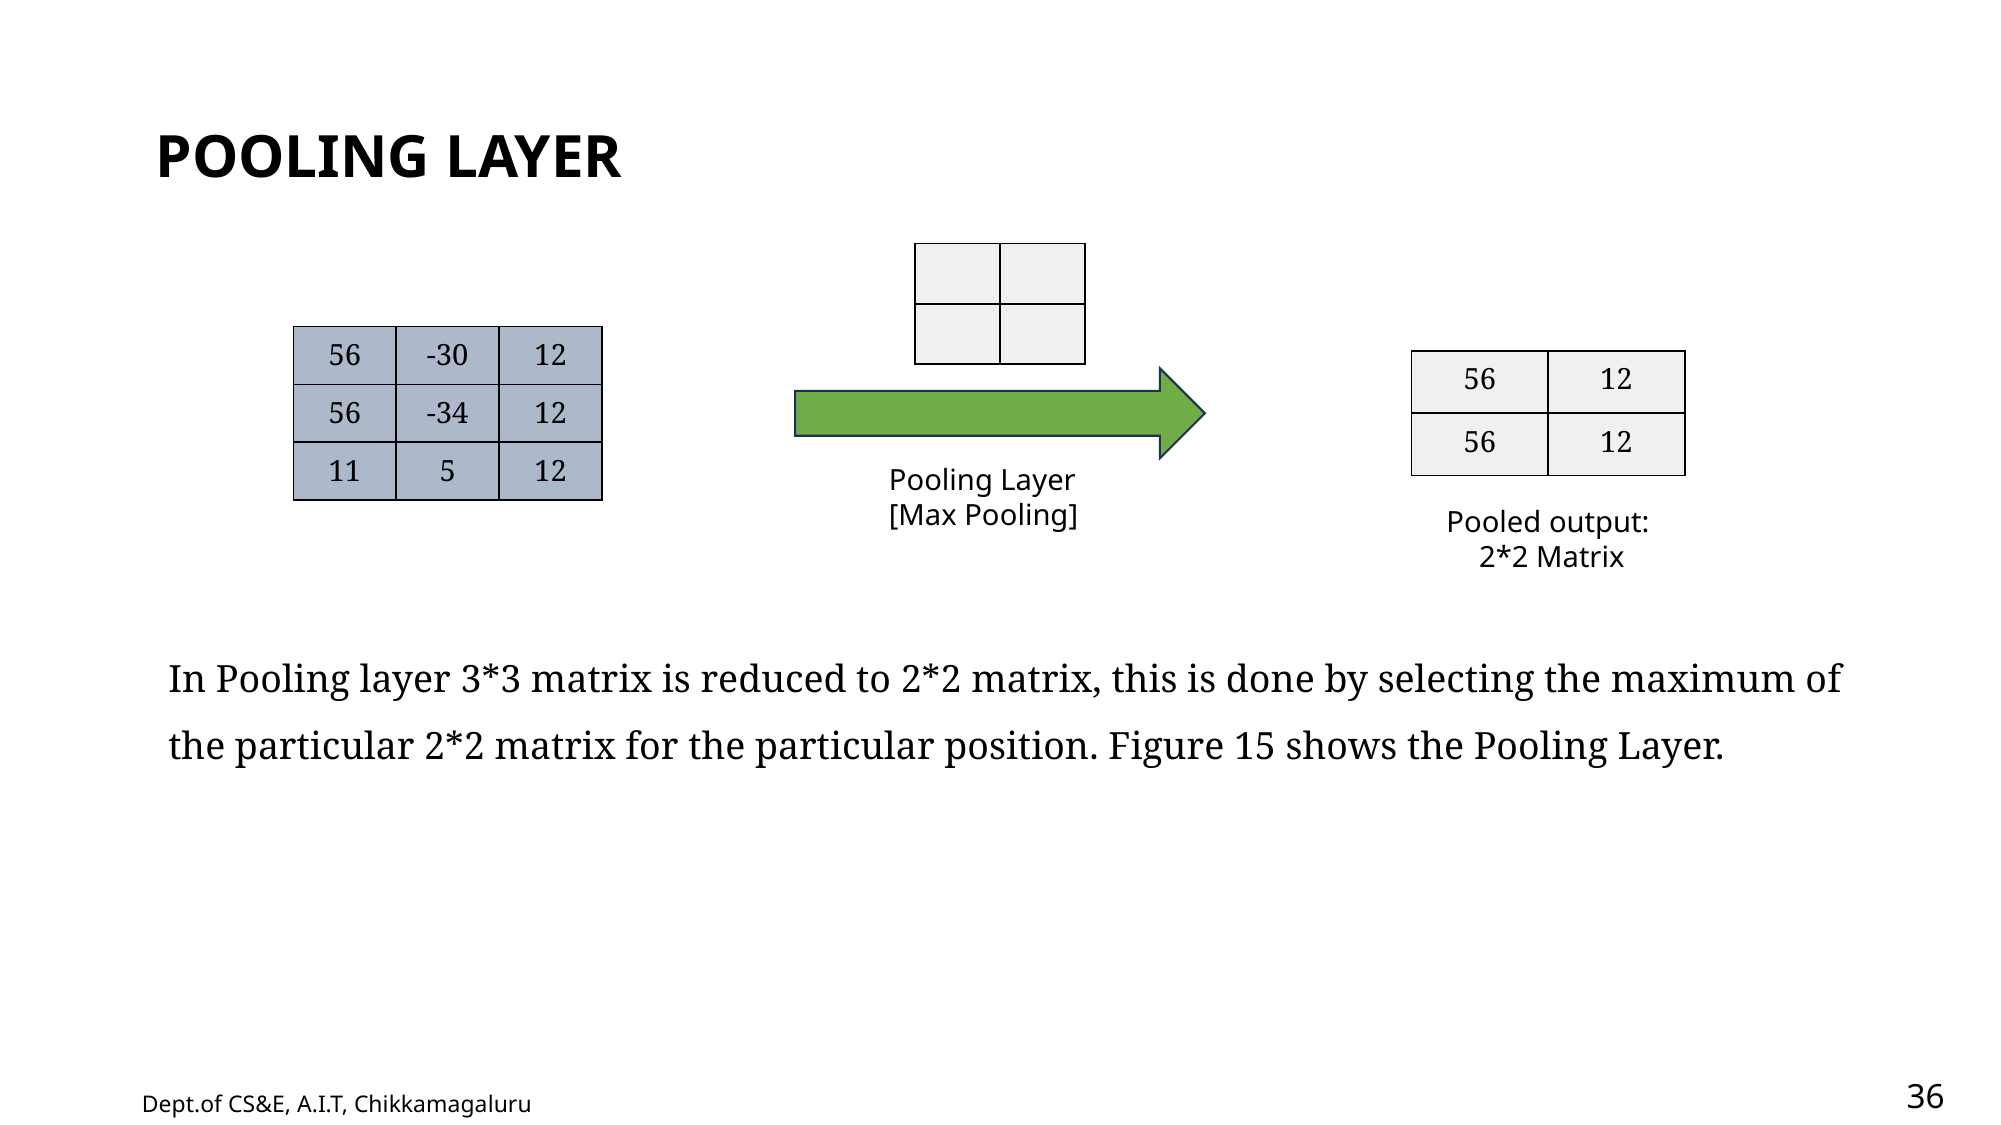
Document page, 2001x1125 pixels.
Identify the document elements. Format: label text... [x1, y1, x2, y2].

text_box Pooling Layer [Max Pooling] [874, 453, 1126, 539]
table_header [916, 244, 999, 303]
text_box In Pooling layer 3*3 matrix is reduced to 2*2 matrix, this is done by selecting the maximum of the particular 2*2 matrix for the particular position. Figure 15 shows the Pooling Layer. [153, 624, 1897, 775]
table_cell [916, 305, 999, 363]
table_header -30 [397, 327, 498, 384]
table_header [1001, 244, 1084, 303]
table_cell 12 [500, 385, 601, 441]
text_box [794, 365, 1207, 461]
table_cell -34 [397, 385, 498, 441]
table_cell 56 [294, 385, 395, 441]
table_cell 12 [1549, 414, 1684, 475]
table_cell 5 [397, 443, 498, 499]
table_header 12 [1549, 352, 1684, 412]
table_cell [1001, 305, 1084, 363]
text_box POOLING LAYER [141, 111, 1475, 197]
text_box Dept.of CS&E, A.I.T, Chikkamagaluru [127, 1082, 599, 1125]
table_cell 12 [500, 443, 601, 499]
table_header 12 [500, 327, 601, 384]
slide_number 36 [1885, 1073, 1960, 1122]
table_cell 56 [1412, 414, 1547, 475]
table_cell 11 [294, 443, 395, 499]
text_box Pooled output: 2*2 Matrix [1400, 496, 1696, 581]
table_header 56 [294, 327, 395, 384]
table_header 56 [1412, 352, 1547, 412]
